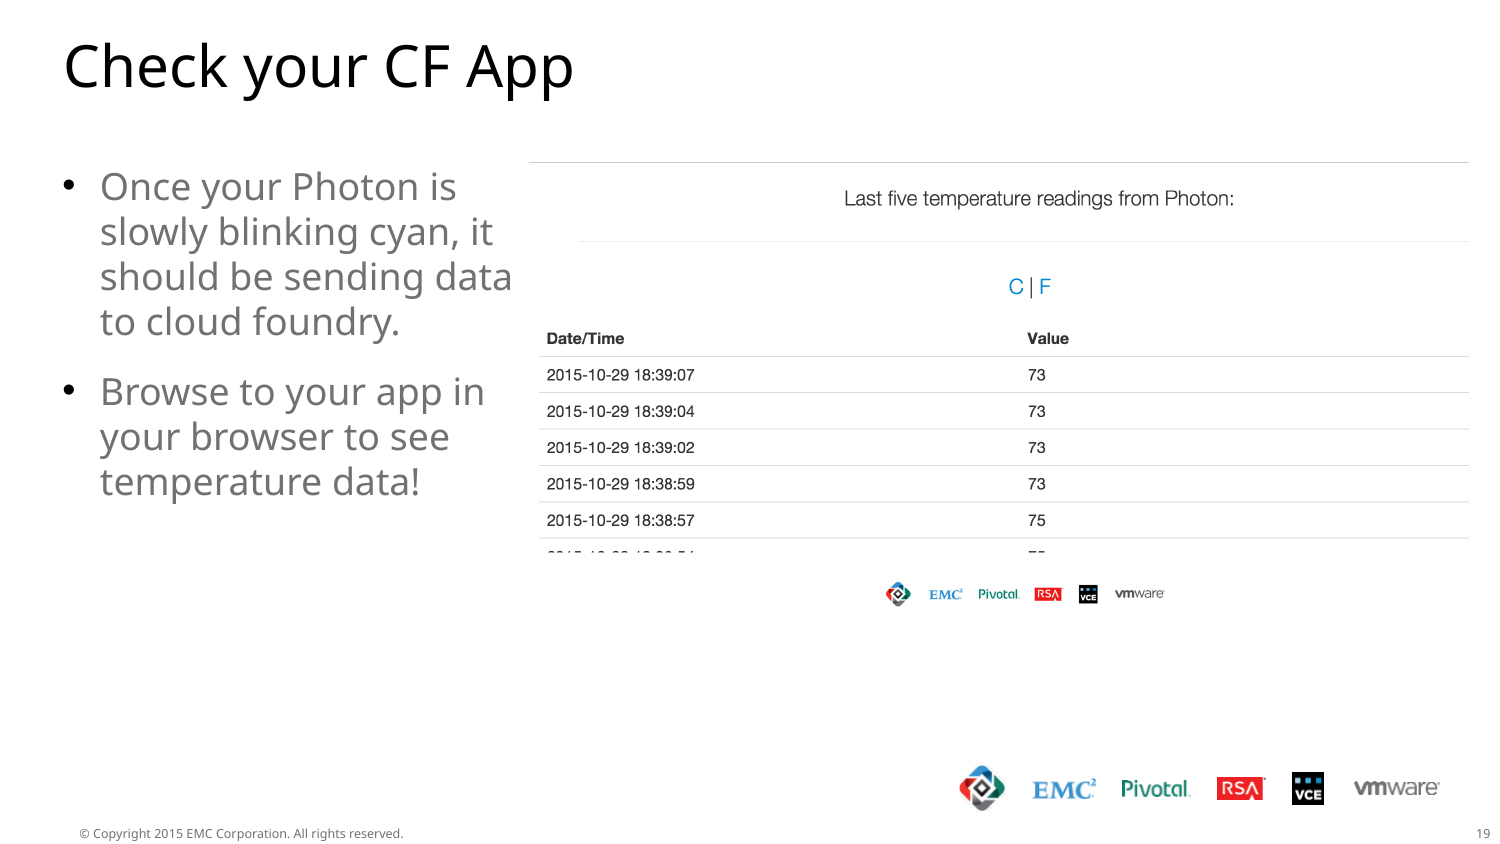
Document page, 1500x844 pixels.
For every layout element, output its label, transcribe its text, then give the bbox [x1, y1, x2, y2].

list Once your Photon is slowly blinking cyan, it should be sending data to cloud foundry. Browse to your app in your browser to see temperature data! [62, 162, 514, 725]
picture [956, 762, 1008, 814]
picture [529, 162, 1470, 674]
picture [1032, 778, 1096, 799]
picture [1217, 777, 1266, 800]
picture [1354, 781, 1440, 795]
title Check your CF App [63, 37, 1452, 113]
picture [1292, 772, 1324, 805]
picture [1122, 780, 1191, 797]
